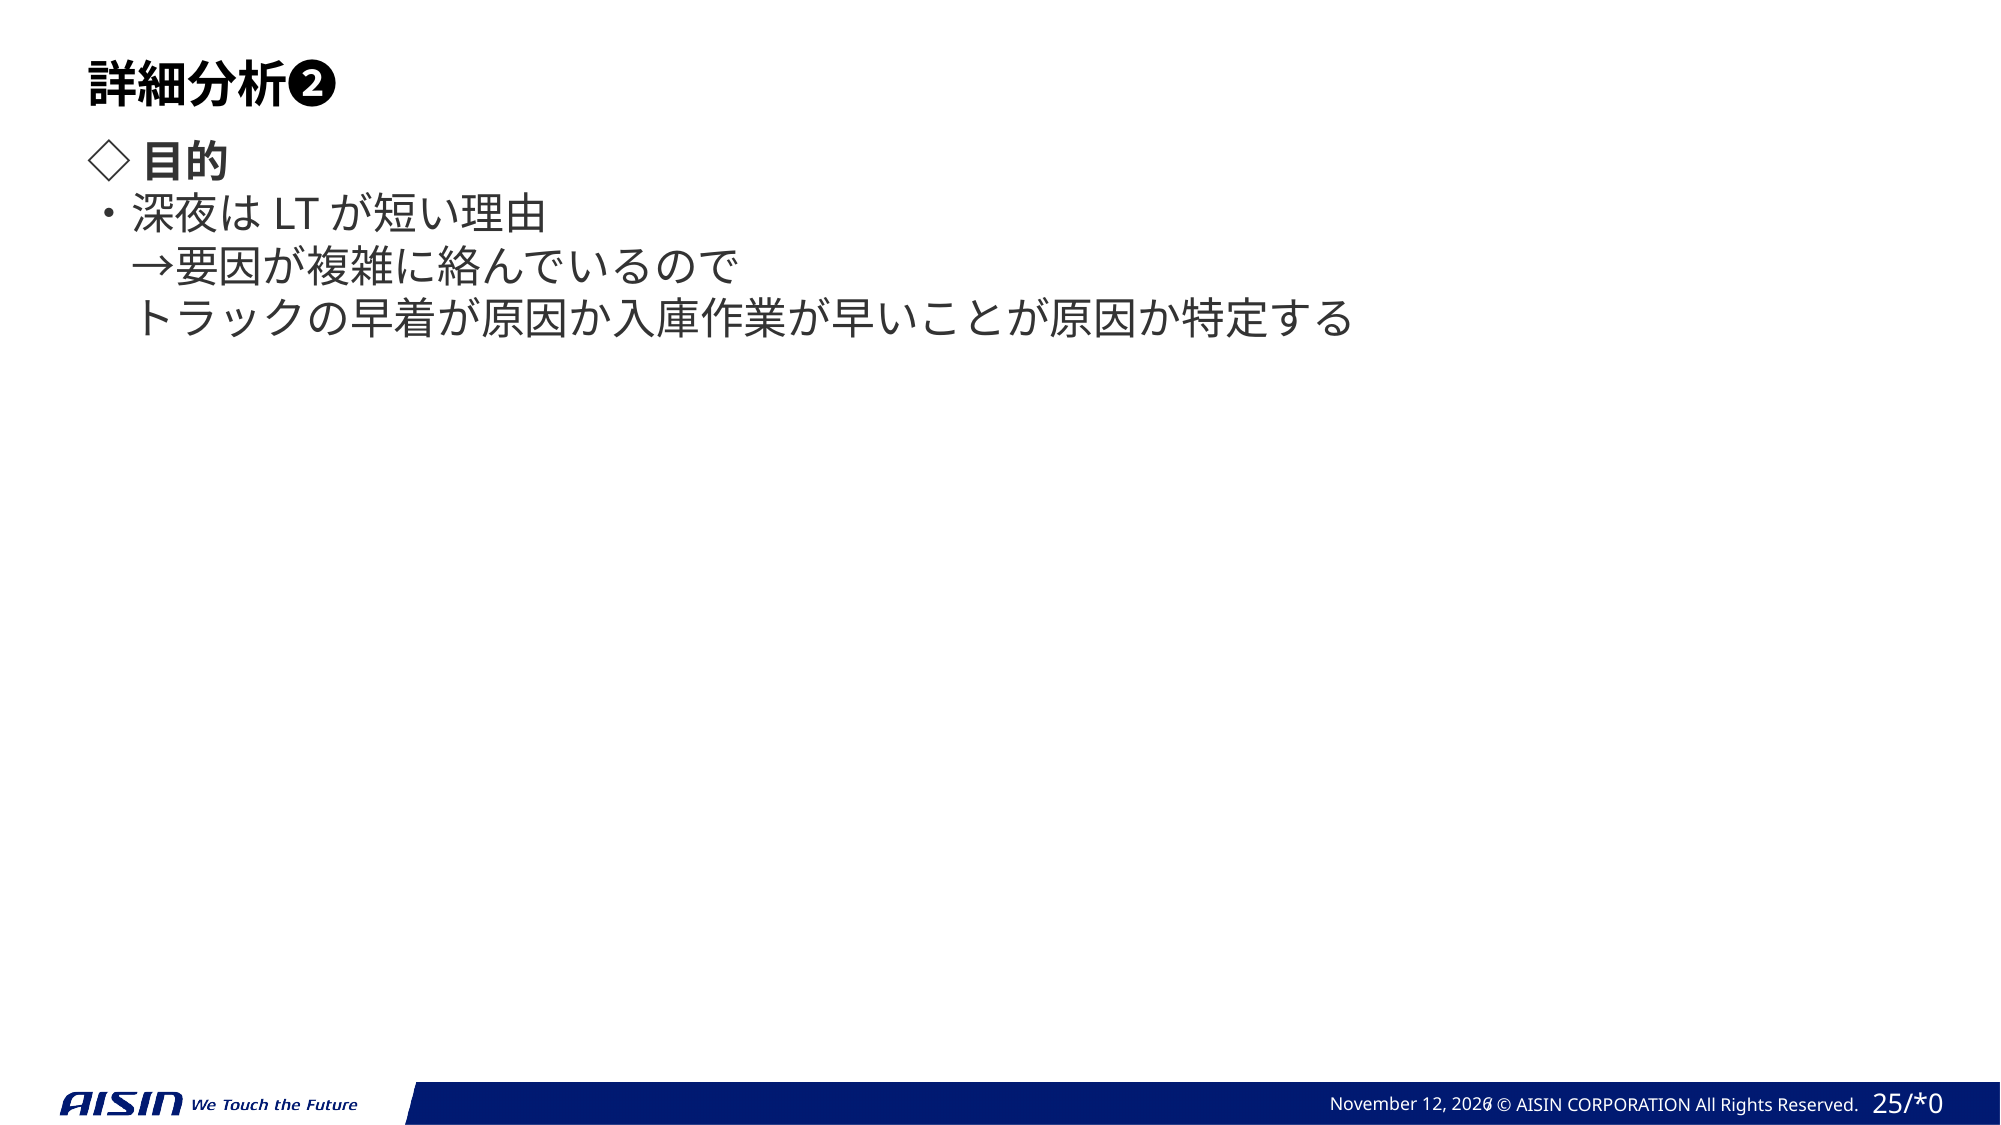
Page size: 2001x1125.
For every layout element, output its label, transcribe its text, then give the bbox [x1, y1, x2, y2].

list ◇目的 ・深夜はLTが短い理由 →要因が複雑に絡んでいるので トラックの早着が原因か入庫作業が早いことが原因か特定する [72, 125, 1934, 1051]
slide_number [1142, 1093, 1508, 1116]
picture [0, 1082, 2000, 1125]
list 詳細分析❷ [72, 44, 1934, 103]
